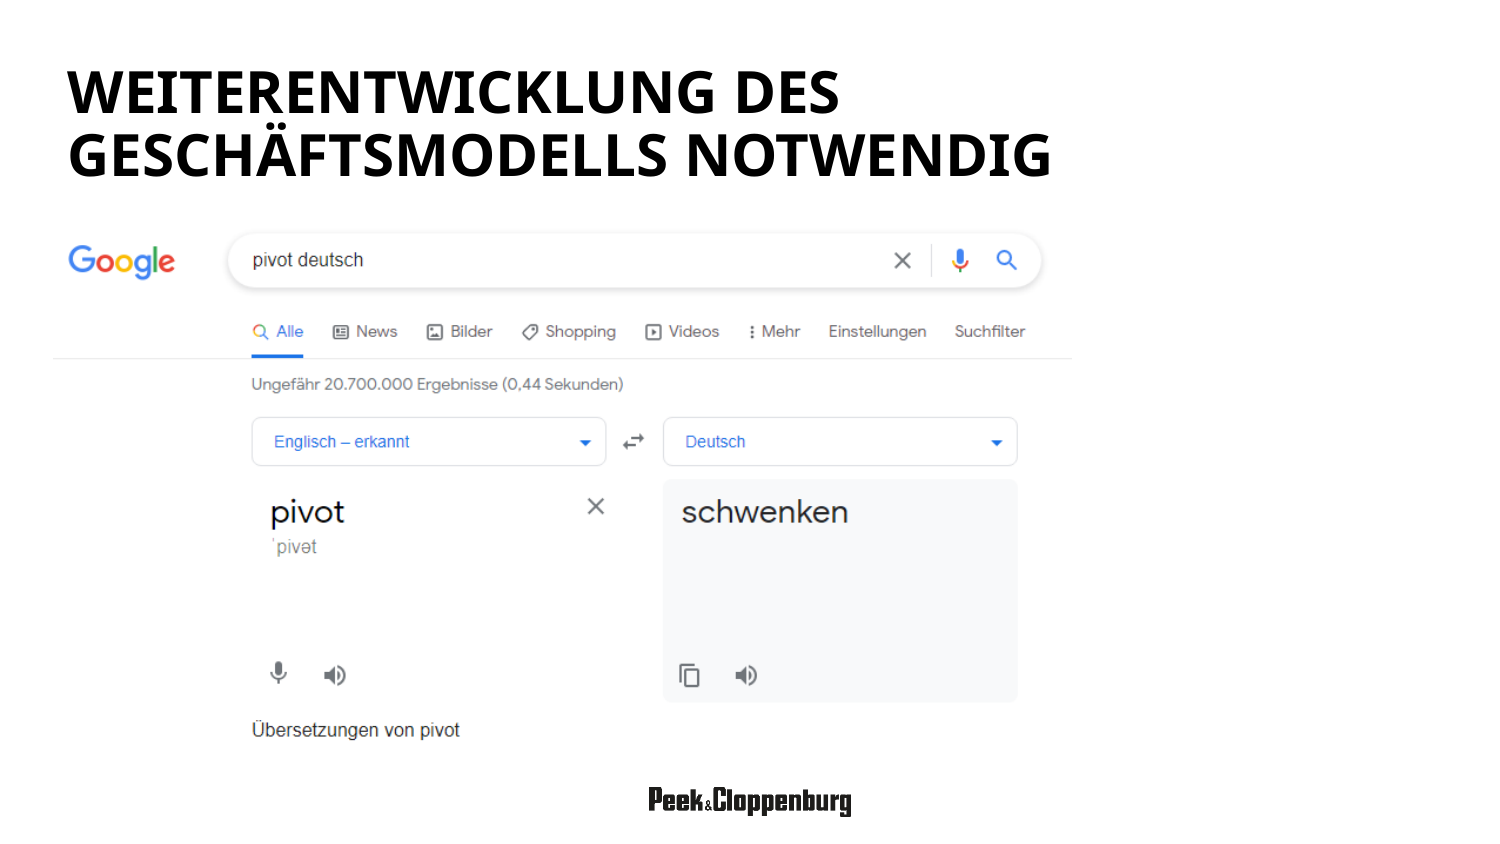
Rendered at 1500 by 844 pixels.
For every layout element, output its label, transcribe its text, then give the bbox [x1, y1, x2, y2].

picture [649, 787, 851, 817]
picture [52, 209, 1072, 759]
title WEITERENTWICKLUNG DES GESCHÄFTSMODELLS NOTWENDIG [53, 55, 1447, 133]
